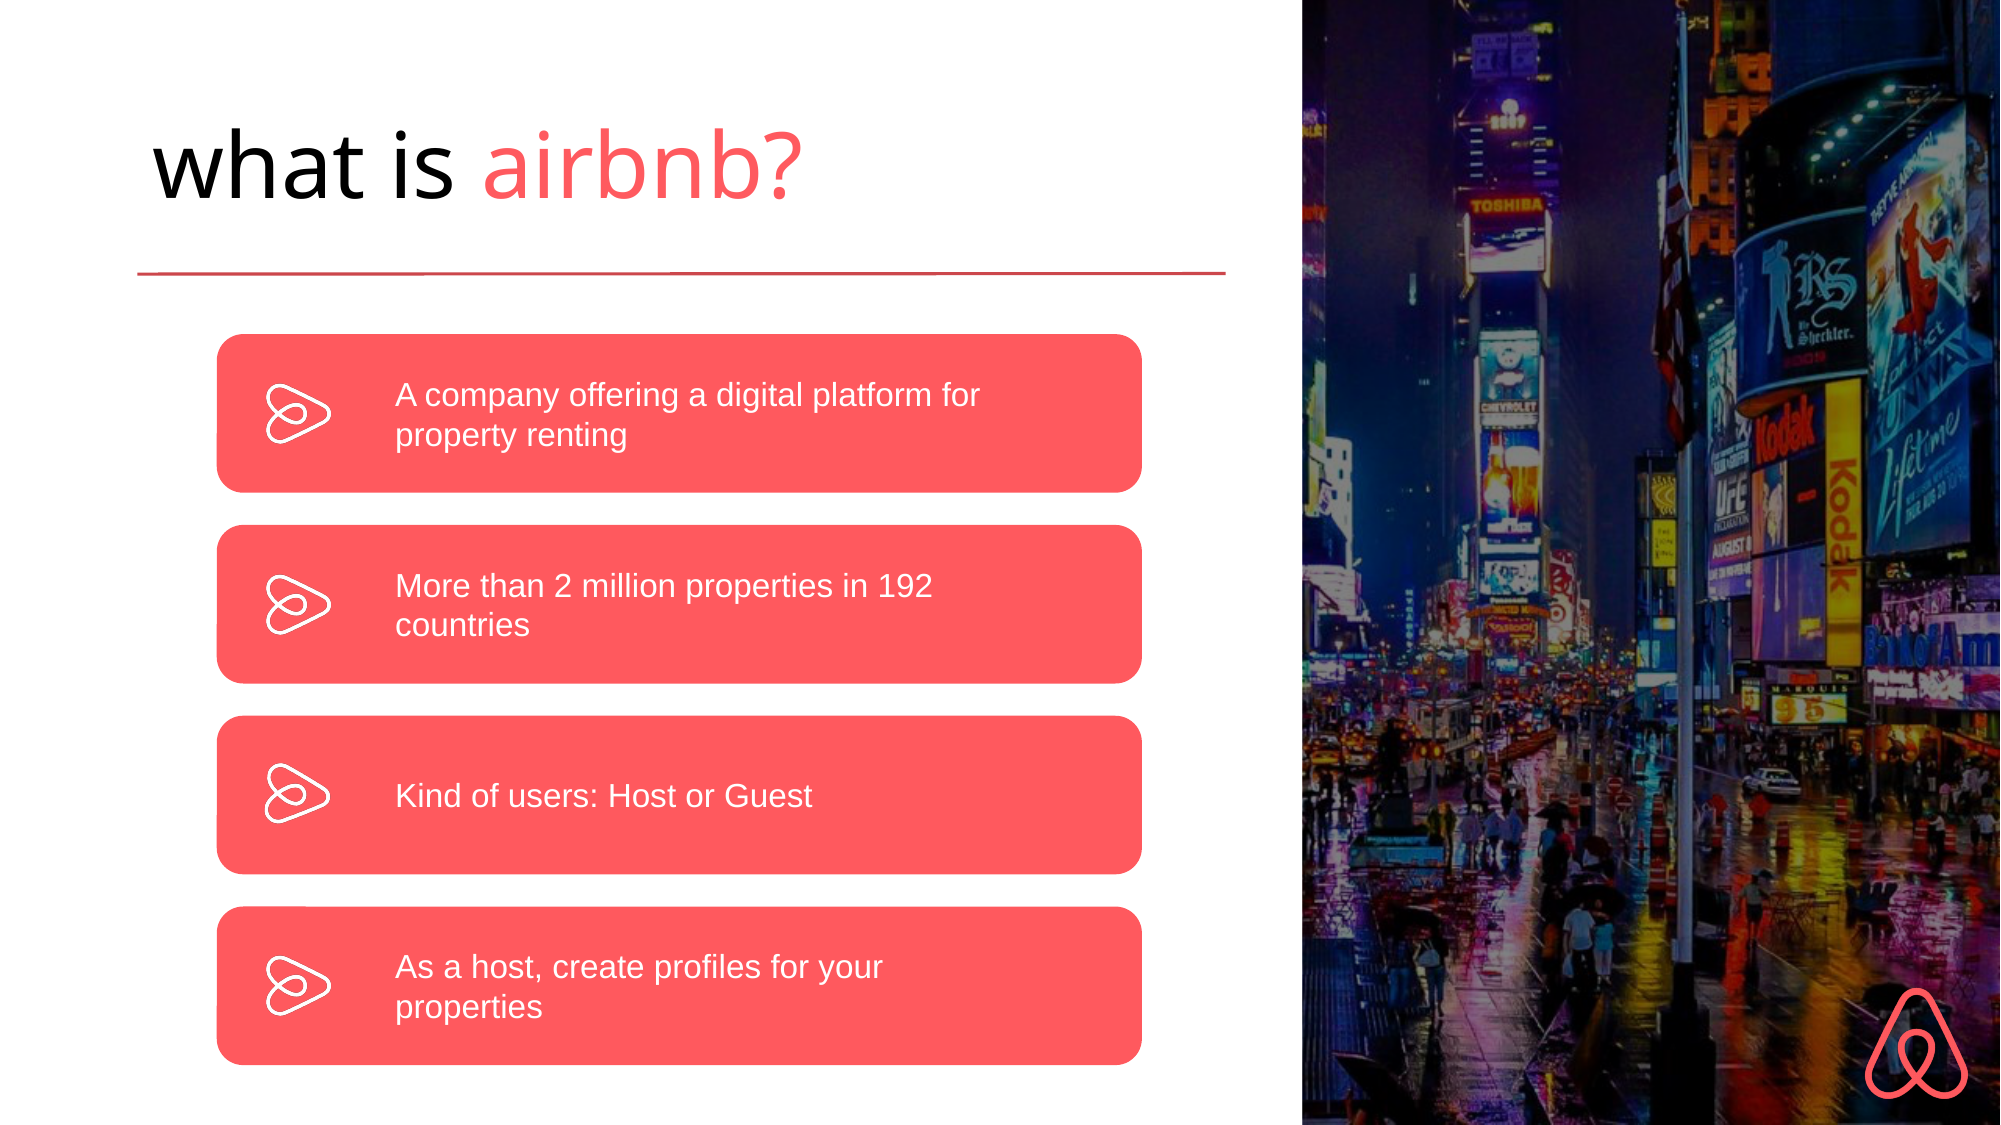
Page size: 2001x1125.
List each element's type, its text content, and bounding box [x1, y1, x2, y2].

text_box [216, 906, 1143, 1066]
title what is airbnb? [137, 59, 1222, 278]
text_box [216, 333, 1143, 493]
picture [1302, 0, 2000, 1125]
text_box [216, 524, 1143, 684]
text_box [216, 715, 1143, 875]
